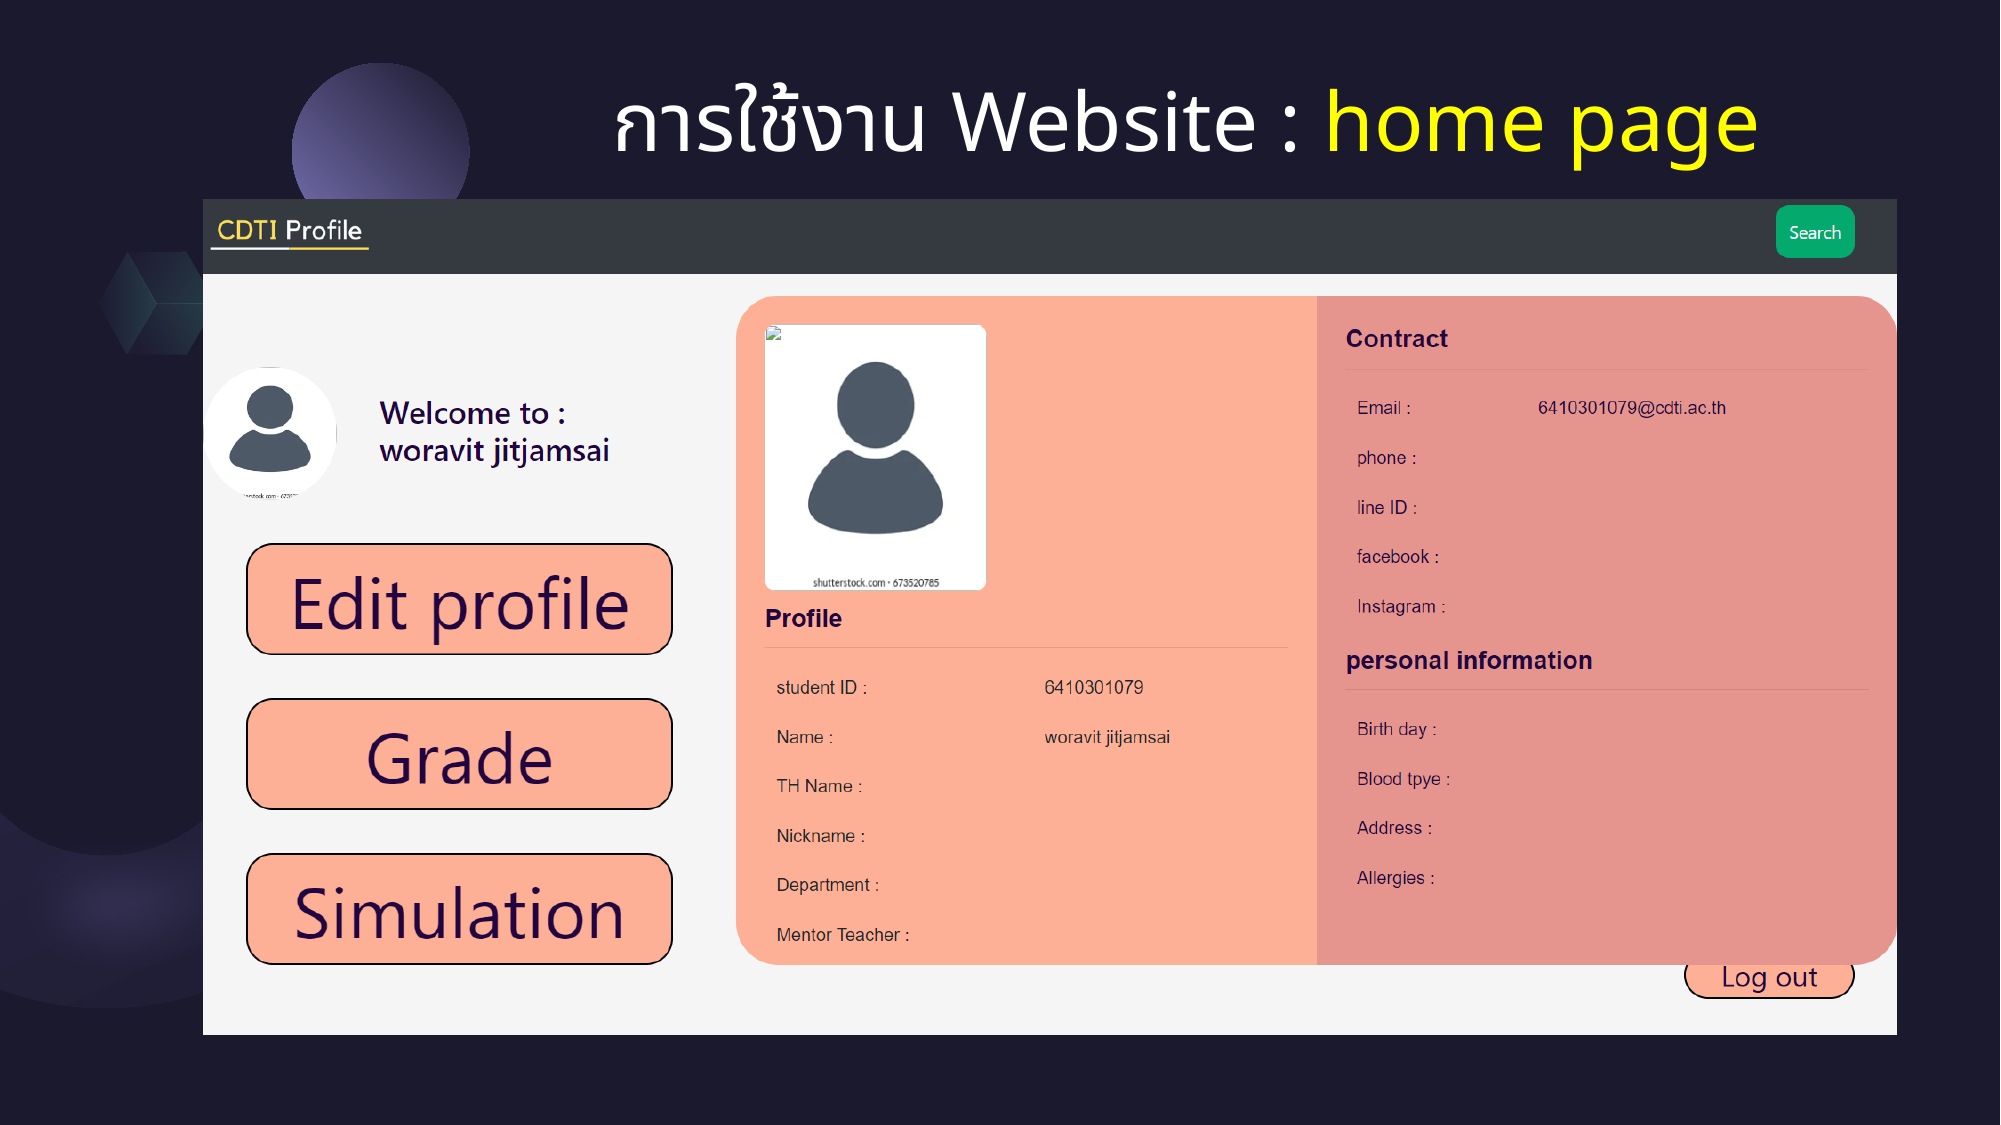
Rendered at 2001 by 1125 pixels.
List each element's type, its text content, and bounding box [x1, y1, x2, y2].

title การใช้งาน Website : home page [612, 37, 1909, 200]
picture [202, 199, 1897, 1035]
